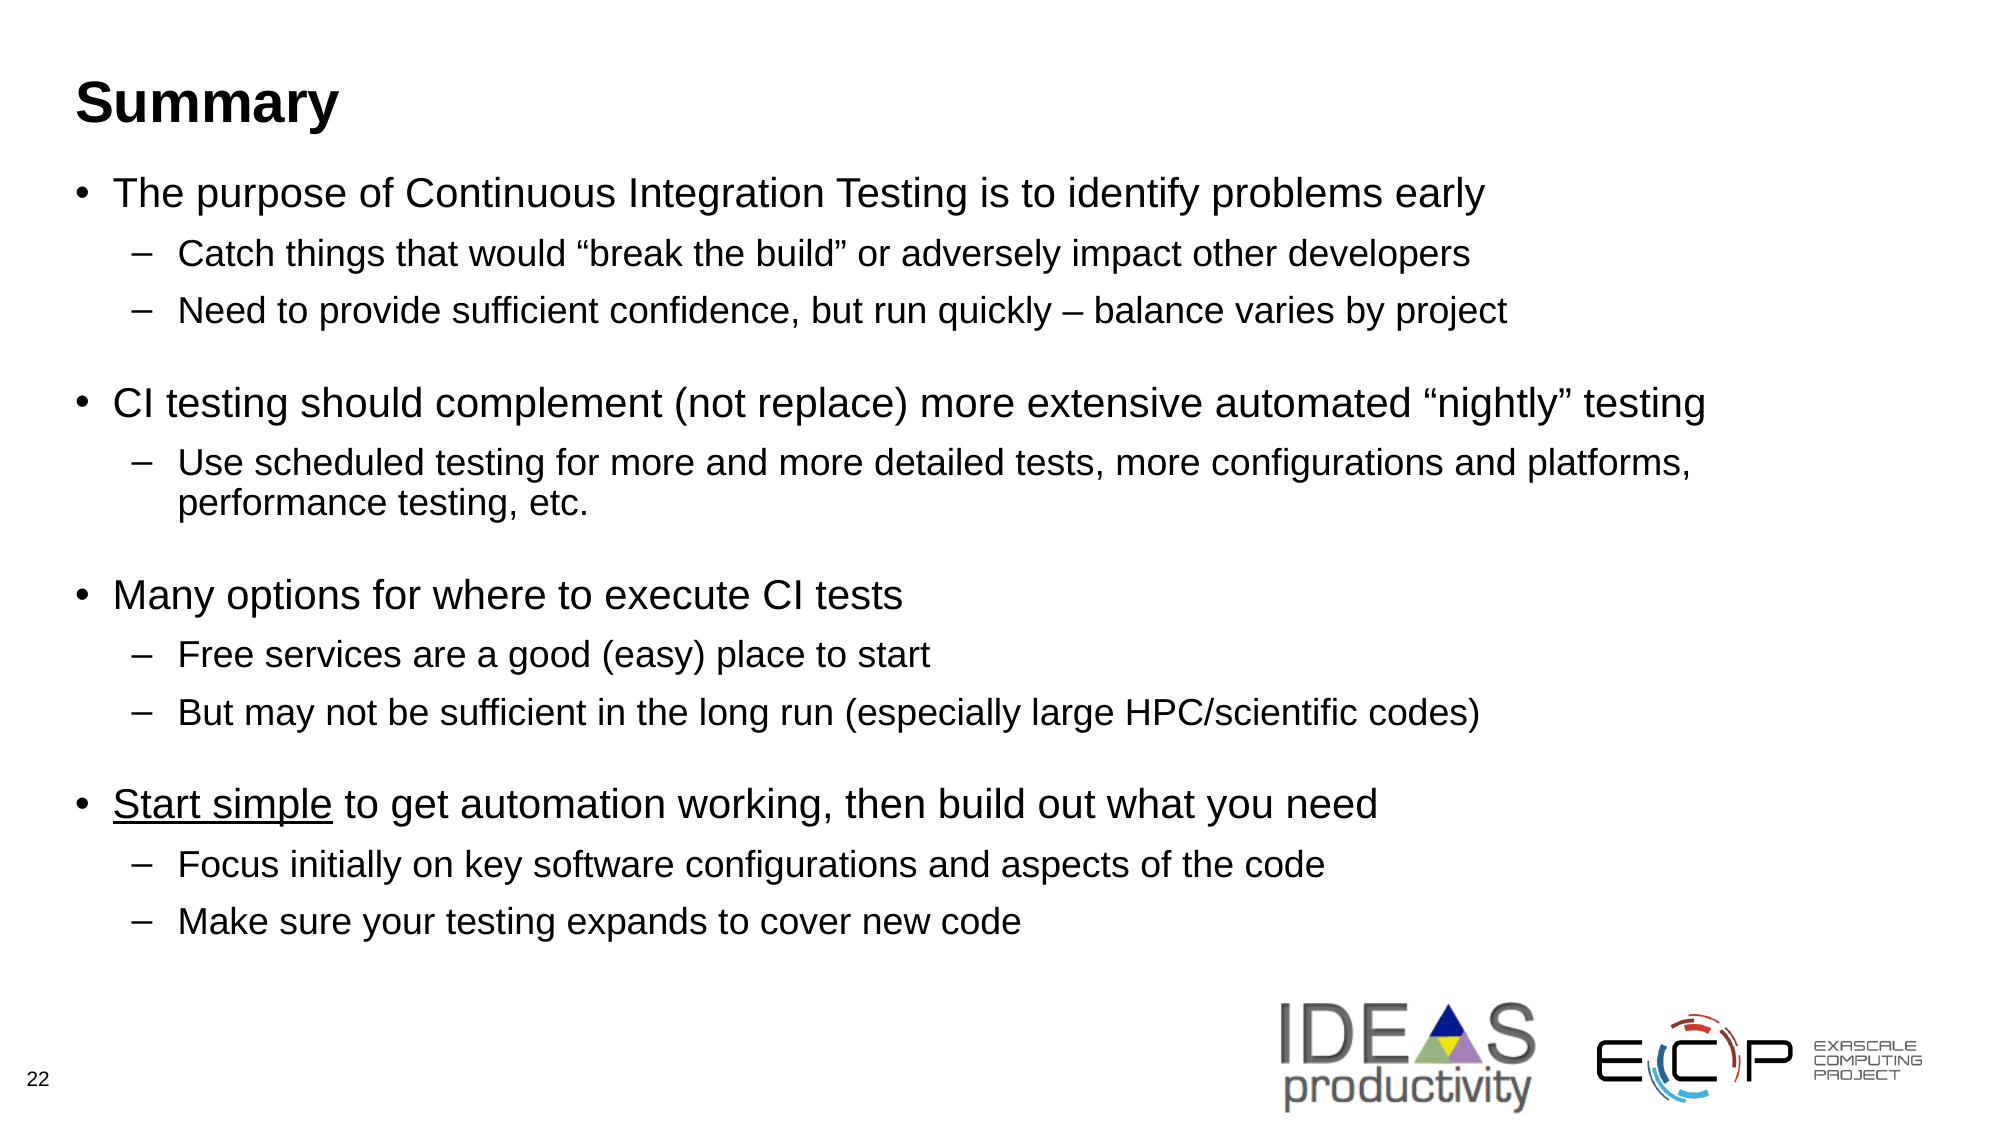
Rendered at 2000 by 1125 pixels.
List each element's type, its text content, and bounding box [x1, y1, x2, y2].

picture [1280, 1002, 1537, 1114]
list The purpose of Continuous Integration Testing is to identify problems early Catch things that would “break the build” or adversely impact other developers Need to provide sufficient confidence, but run quickly – balance varies by project CI testing should complement (not replace) more extensive automated “nightly” testing Use scheduled testing for more and more detailed tests, more configurations and platforms, performance testing, etc. Many options for where to execute CI tests Free services are a good (easy) place to start But may not be sufficient in the long run (especially large HPC/scientific codes) Start simple to get automation working, then build out what you need Focus initially on key software configurations and aspects of the code Make sure your testing expands to cover new code [59, 164, 1926, 829]
title Summary [59, 67, 1926, 164]
picture [1597, 1014, 1922, 1103]
